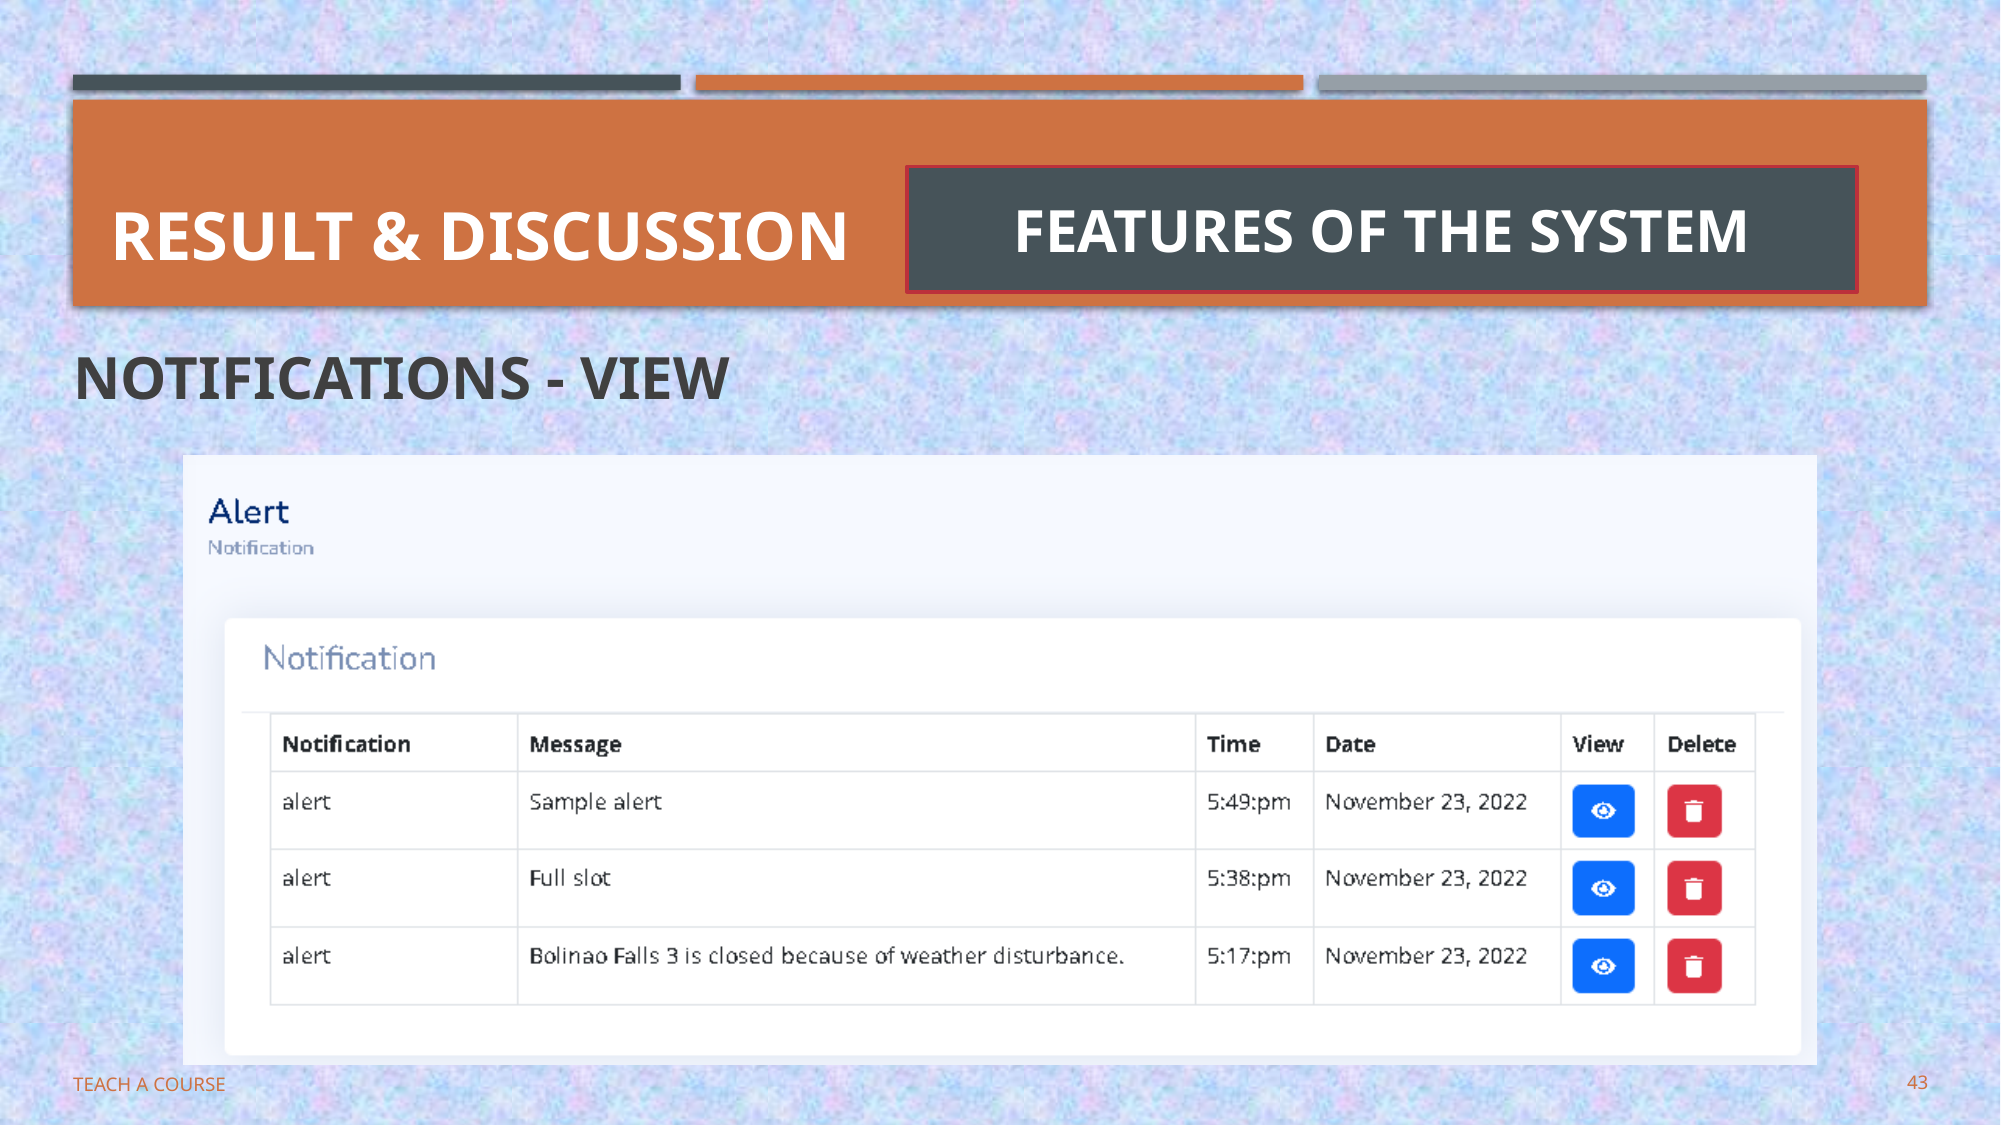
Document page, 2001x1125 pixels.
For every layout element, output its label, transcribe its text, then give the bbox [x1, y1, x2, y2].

title RESULT & DISCUSSION [95, 119, 1905, 282]
text_box NOTIFICATIONS - VIEW [58, 305, 1158, 448]
text_box FEATURES OF THE SYSTEM [905, 165, 1859, 294]
footer Teach a Course [58, 1053, 1177, 1114]
picture [0, 0, 2001, 1125]
slide_number 43 [1770, 1053, 1944, 1114]
